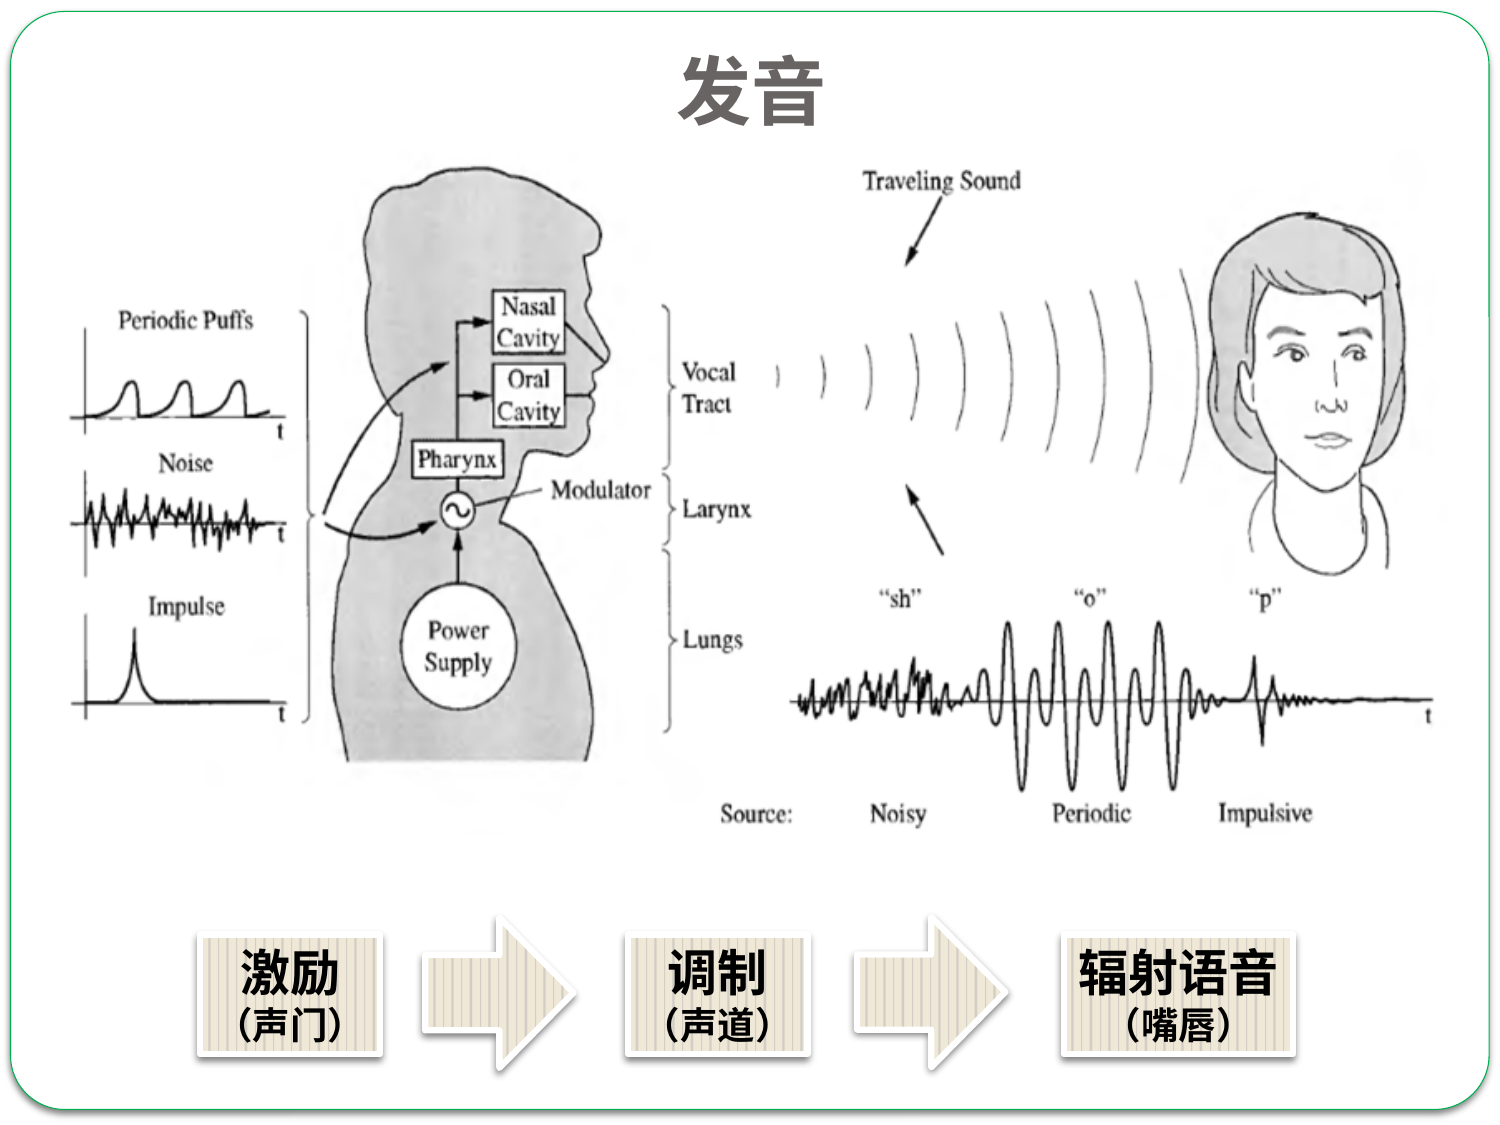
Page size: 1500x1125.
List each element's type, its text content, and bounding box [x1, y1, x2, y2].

text_box 发音 [95, 37, 1408, 147]
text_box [198, 916, 1296, 1069]
picture [52, 148, 1448, 850]
